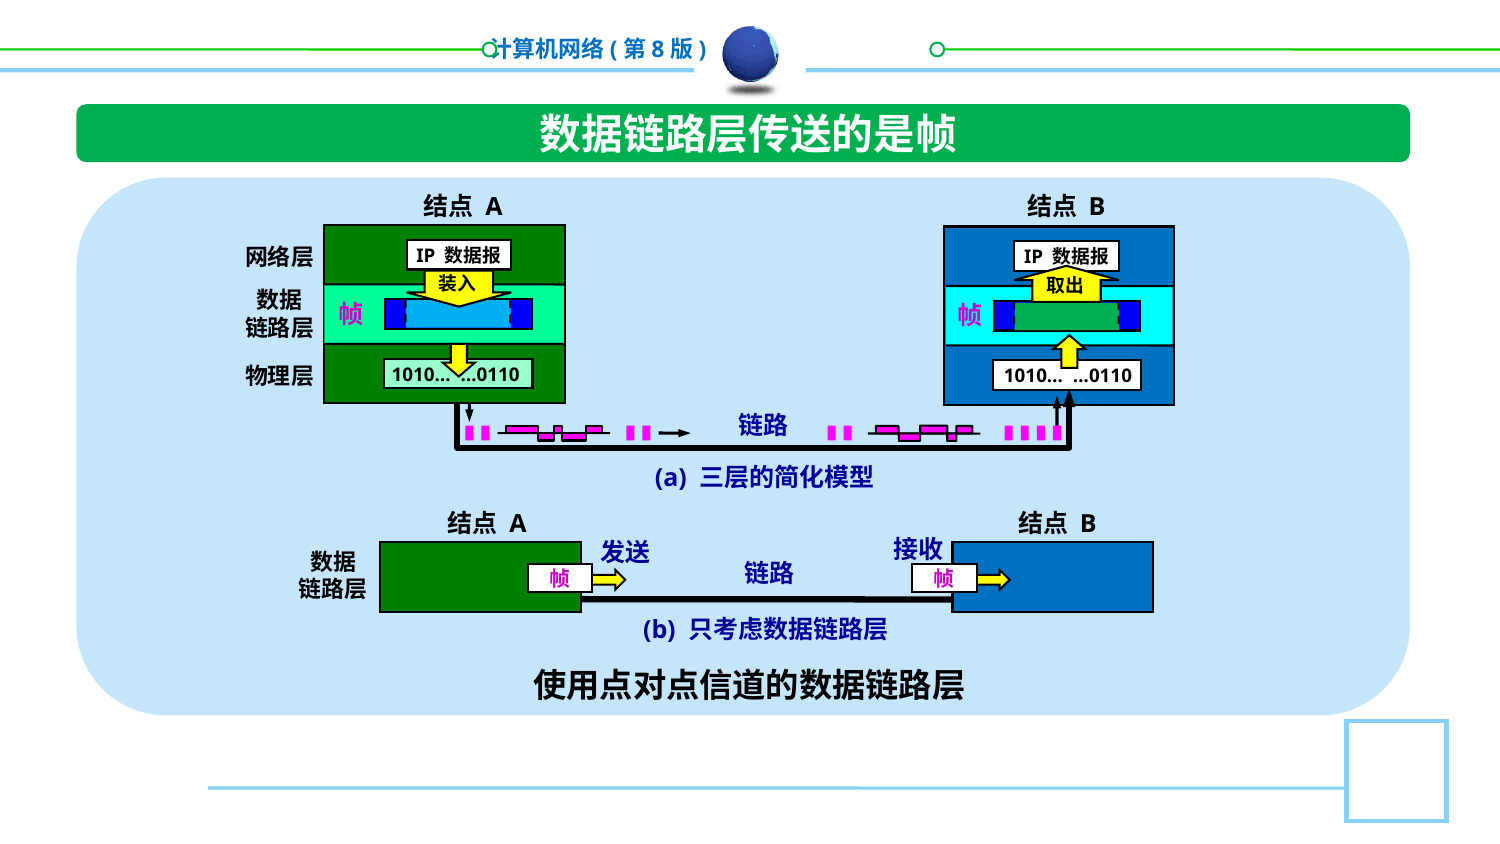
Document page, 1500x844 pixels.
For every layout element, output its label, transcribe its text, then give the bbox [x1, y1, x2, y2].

text_box [973, 104, 1411, 163]
text_box 数据链路层传送的是帧 [524, 100, 973, 166]
text_box [76, 104, 524, 163]
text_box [283, 508, 1154, 652]
picture [720, 24, 780, 100]
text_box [229, 182, 1174, 500]
text_box [74, 175, 1413, 718]
text_box 使用点对点信道的数据链路层 [432, 661, 1067, 712]
